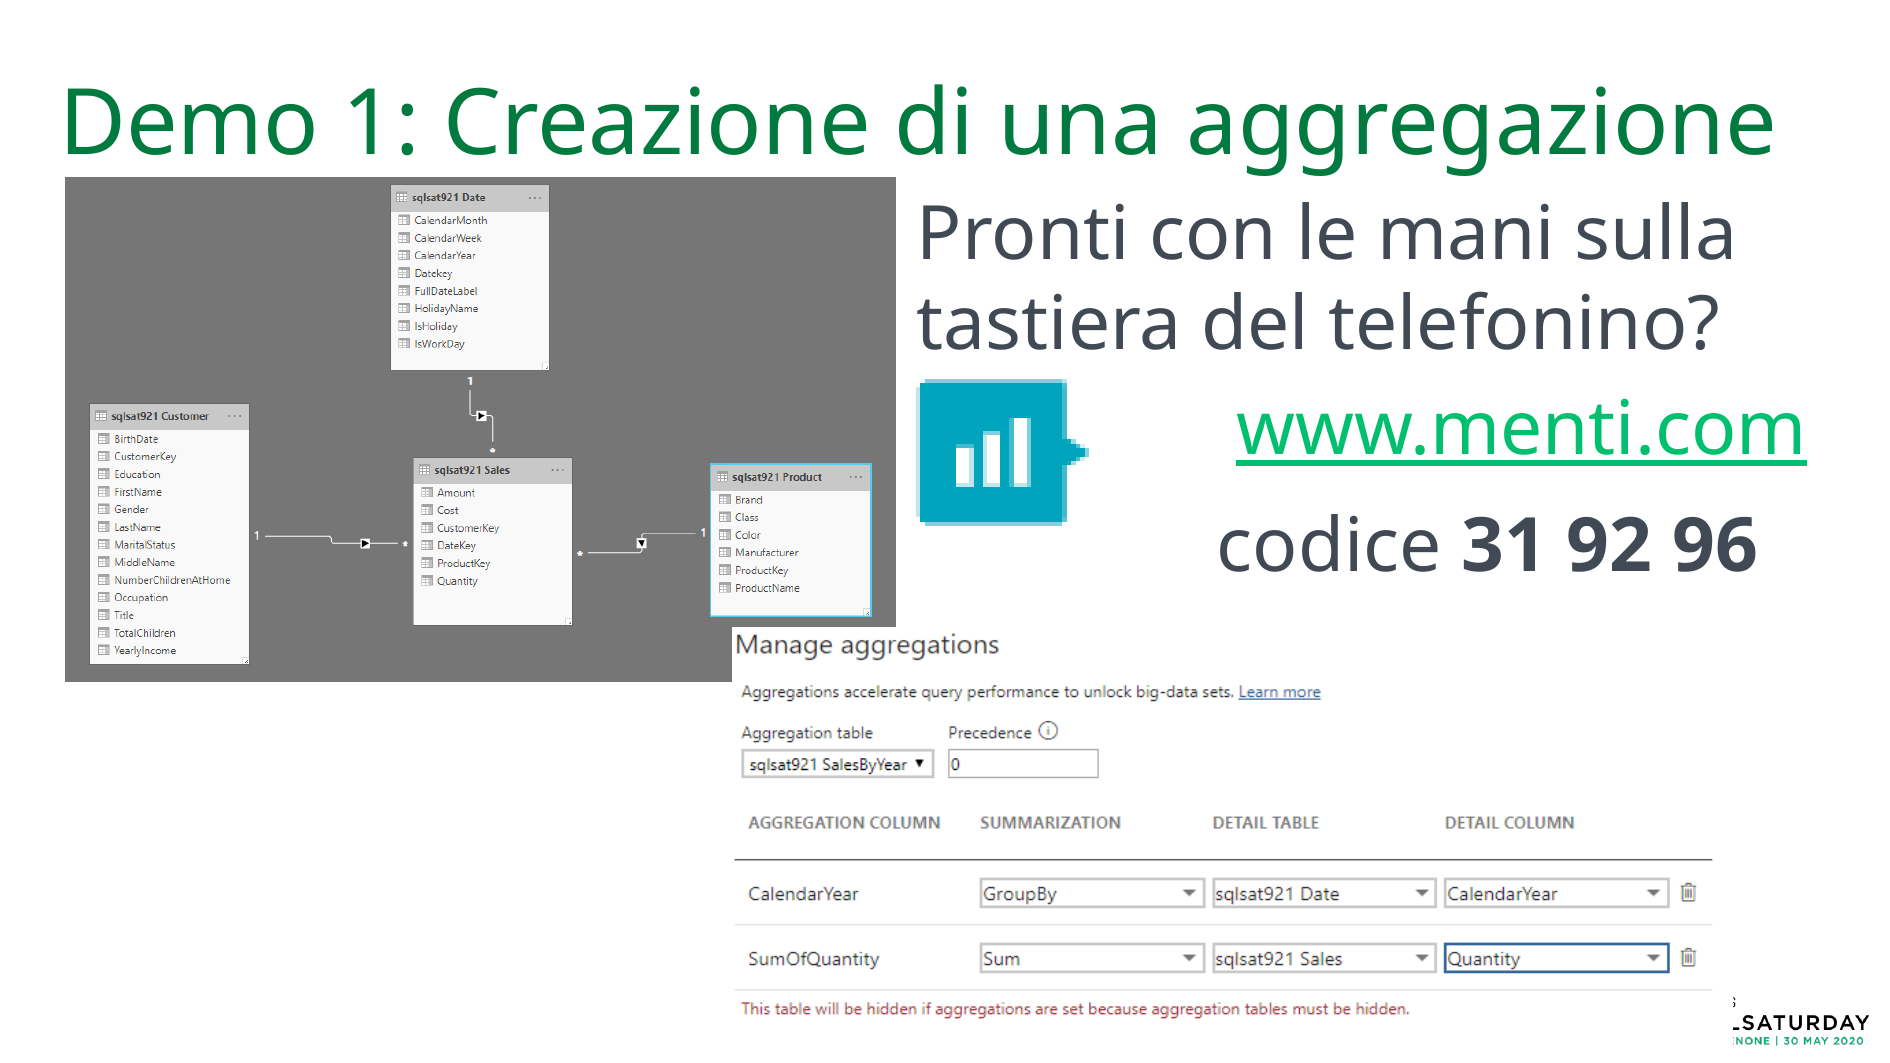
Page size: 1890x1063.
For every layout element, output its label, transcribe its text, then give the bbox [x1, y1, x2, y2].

picture [912, 361, 1095, 548]
title Demo 1: Creazione di una aggregazione [59, 59, 1831, 178]
picture [65, 176, 1890, 1063]
text_box Pronti con le mani sulla tastiera del telefonino? www.menti.com codice 31 92 96 [902, 177, 1890, 628]
